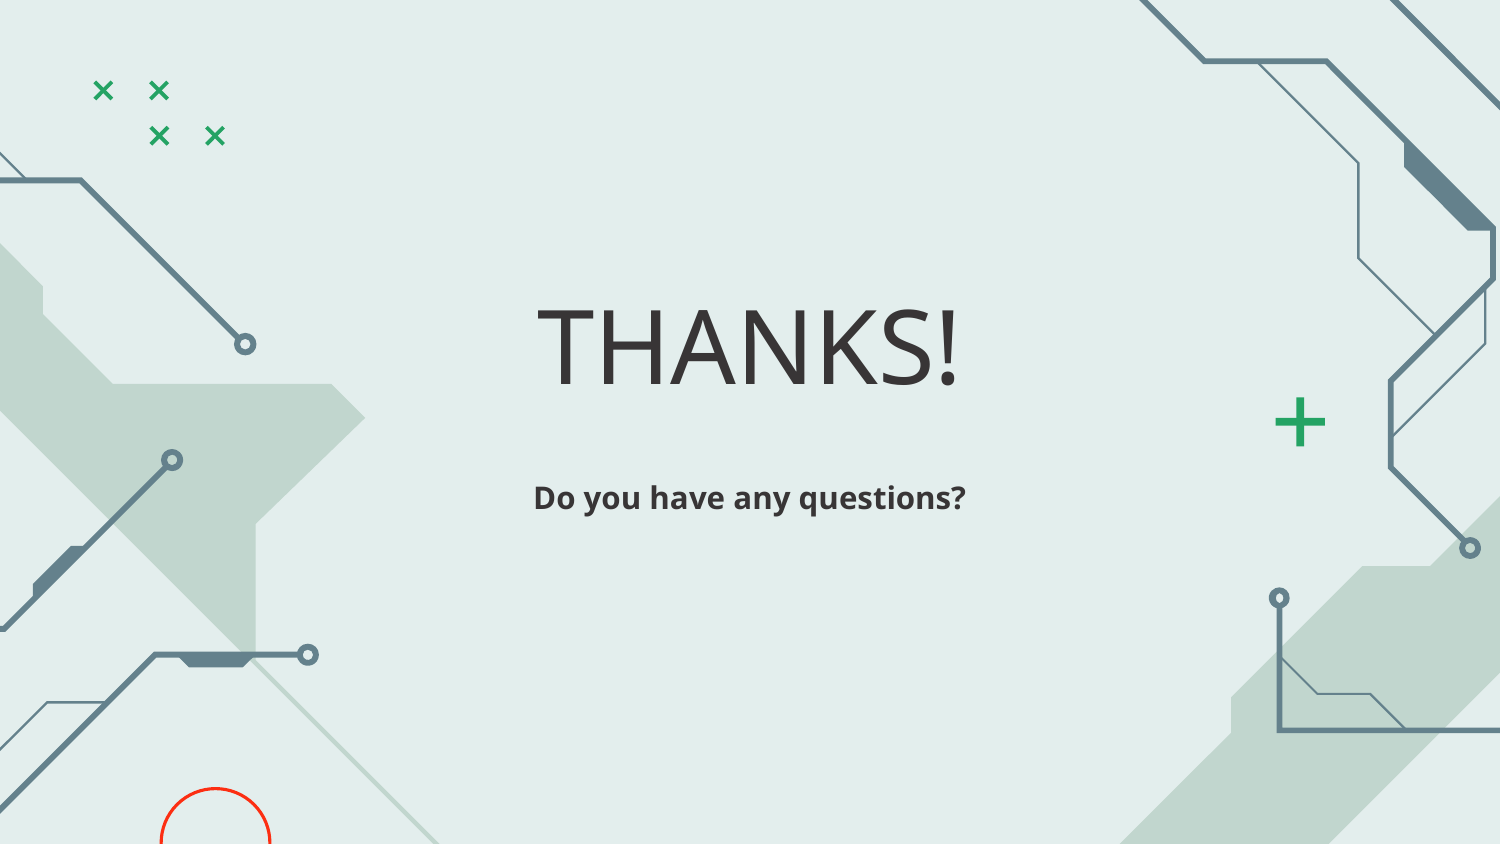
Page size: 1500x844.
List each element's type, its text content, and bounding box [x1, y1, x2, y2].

title THANKS! [433, 262, 1067, 413]
list Do you have any questions? [433, 413, 1067, 581]
